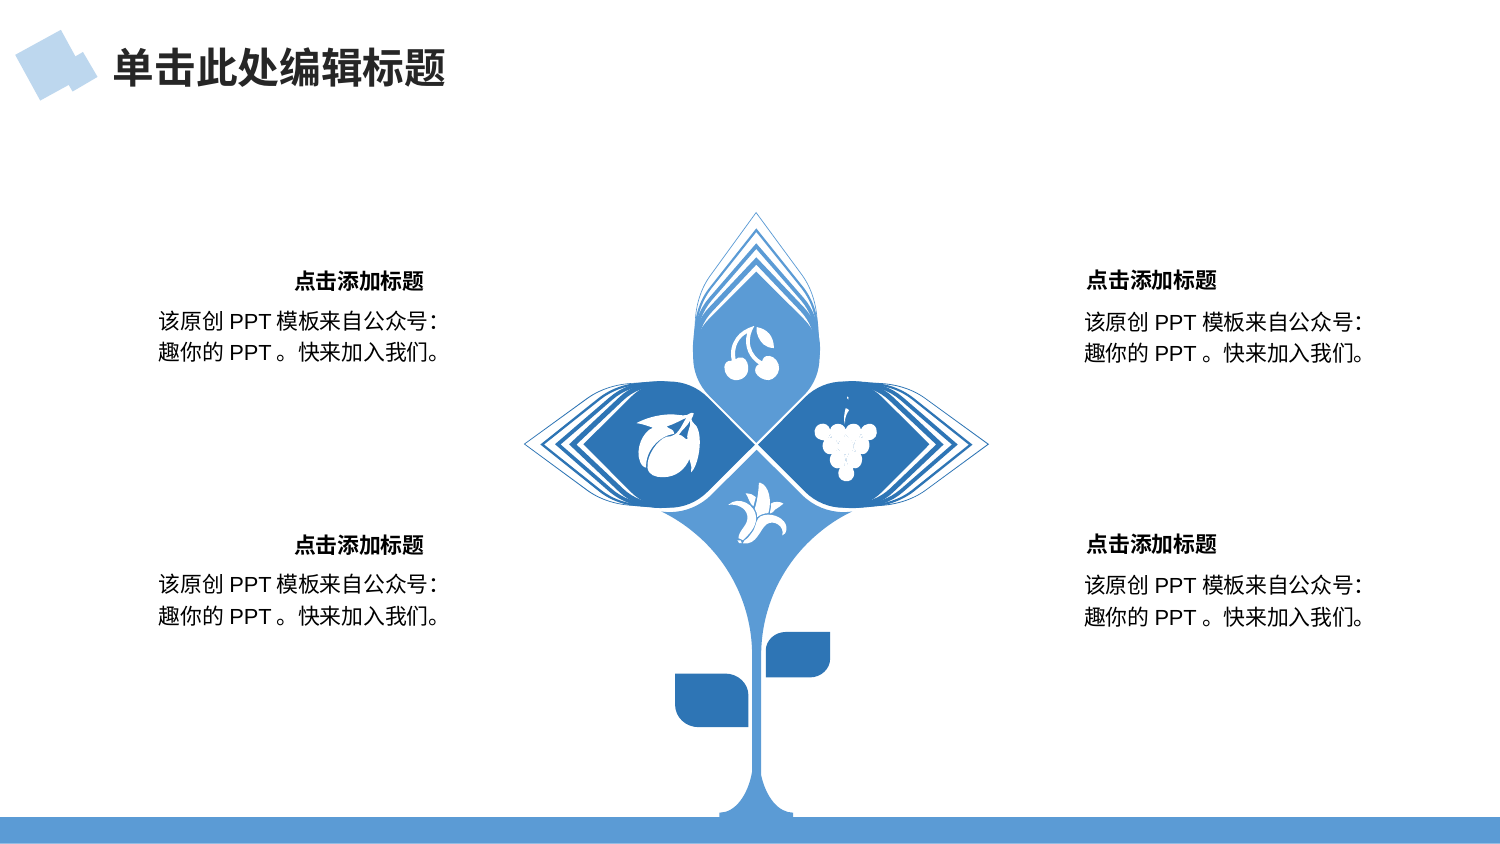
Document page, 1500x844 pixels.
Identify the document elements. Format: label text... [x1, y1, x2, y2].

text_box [523, 378, 755, 511]
text_box [675, 673, 749, 728]
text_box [724, 326, 780, 381]
text_box [765, 631, 831, 678]
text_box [125, 260, 444, 374]
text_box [1069, 523, 1388, 639]
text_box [125, 523, 444, 638]
text_box 单击此处编辑标题 [97, 39, 499, 100]
text_box [0, 816, 1500, 844]
text_box [661, 511, 853, 820]
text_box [687, 211, 825, 443]
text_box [24, 39, 93, 92]
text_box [812, 396, 879, 488]
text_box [728, 482, 788, 546]
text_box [1069, 259, 1388, 375]
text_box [757, 378, 989, 511]
